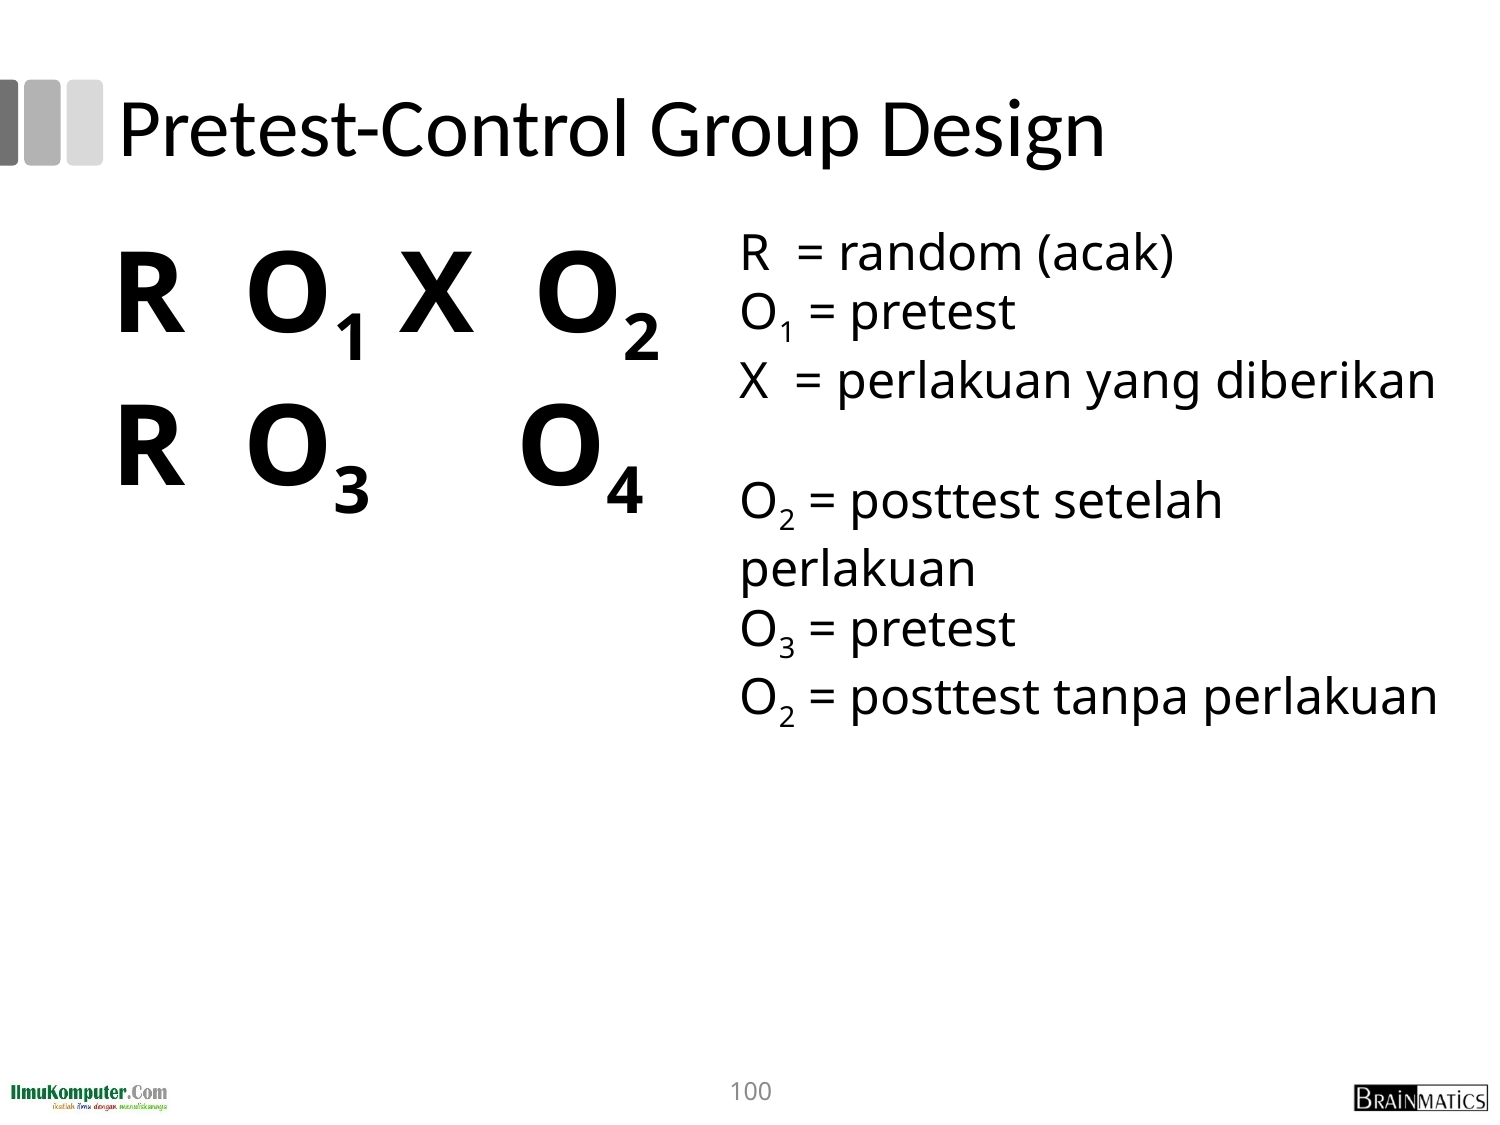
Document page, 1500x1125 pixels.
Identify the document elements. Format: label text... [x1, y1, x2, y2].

picture [4, 1081, 173, 1115]
text_box R = random (acak) O1 = pretest X = perlakuan yang diberikan O2 = posttest setelah perlakuan O3 = pretest O2 = posttest tanpa perlakuan [724, 212, 1475, 861]
title Pretest-Control Group Design [103, 24, 1397, 222]
picture [1351, 1081, 1491, 1115]
slide_number 100 [582, 1062, 920, 1123]
text_box R O1 X O2 R O3 O4 [96, 212, 676, 535]
